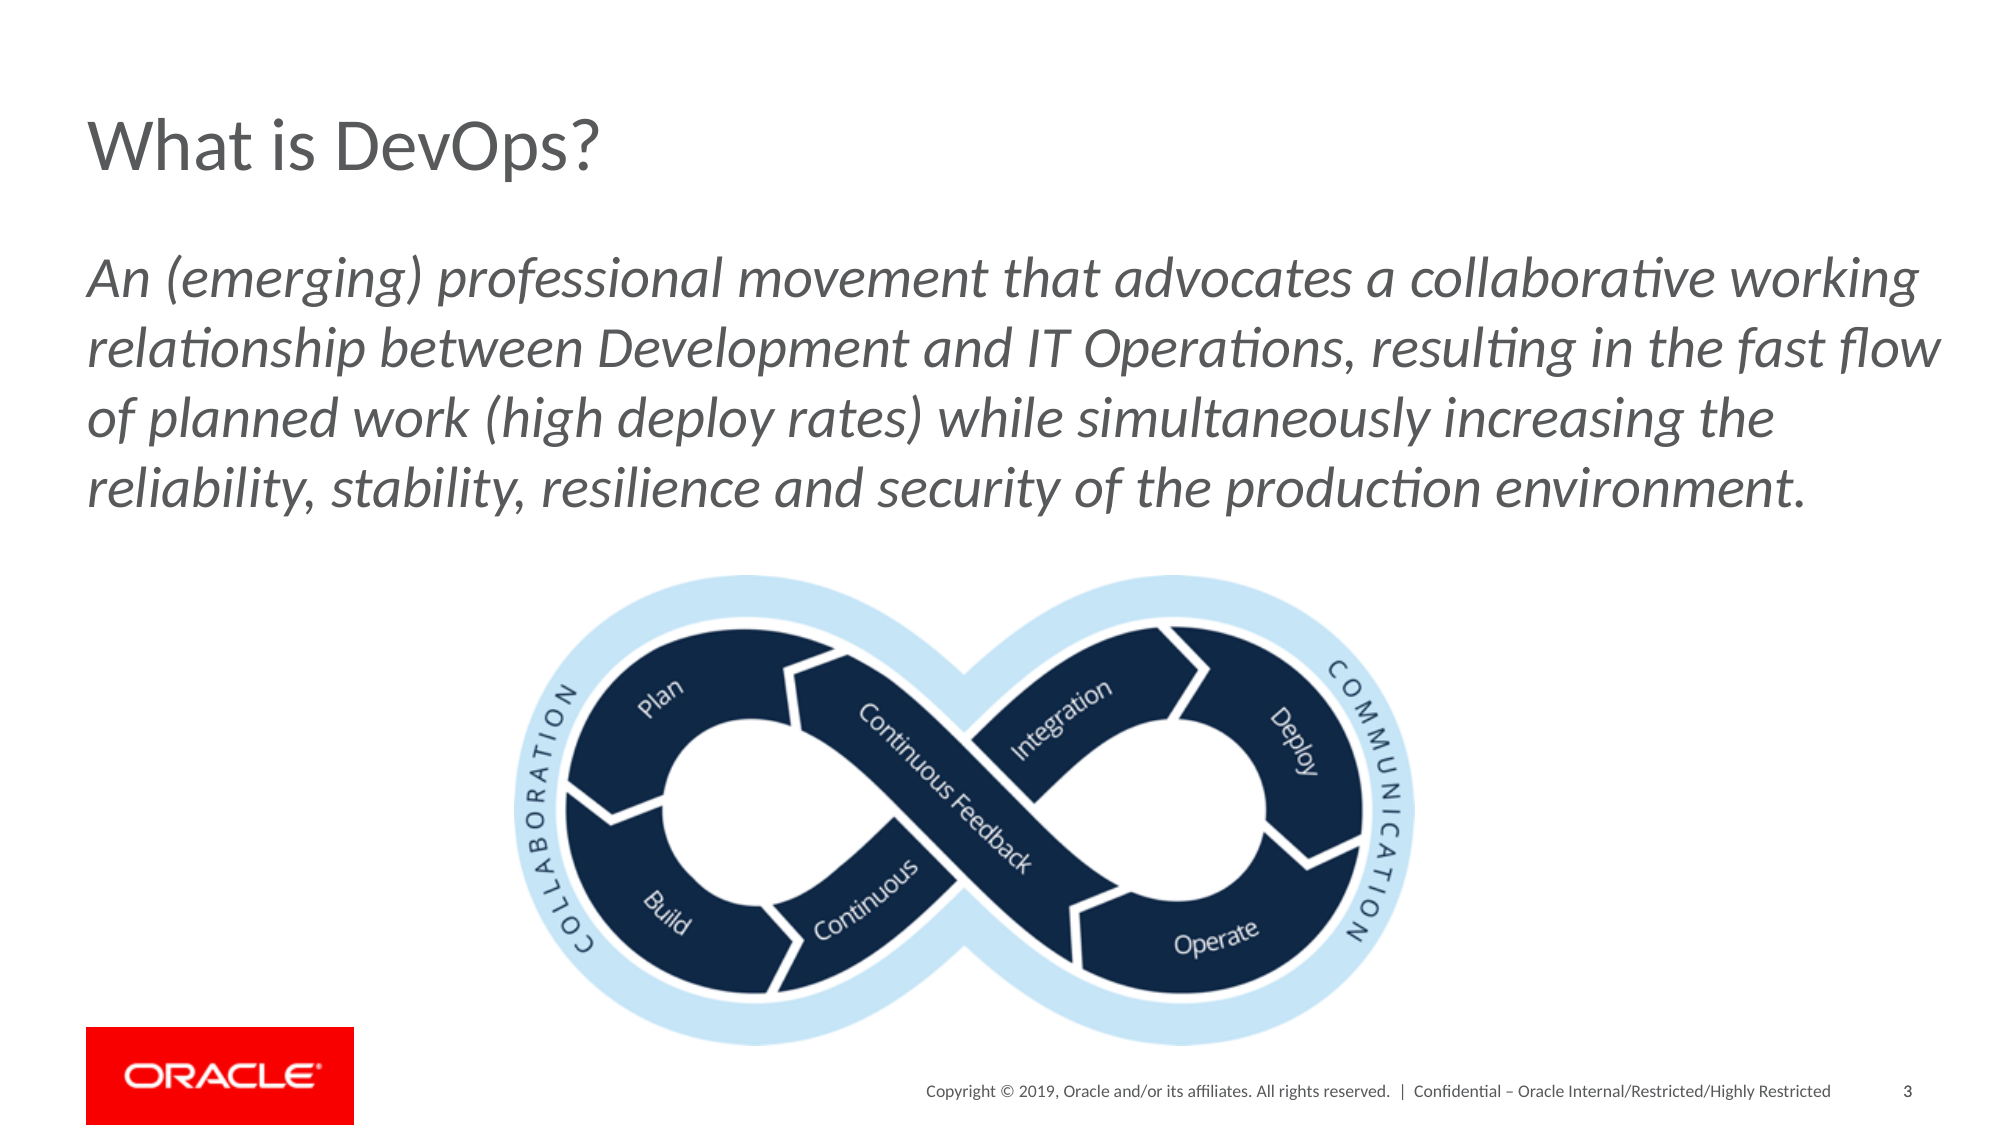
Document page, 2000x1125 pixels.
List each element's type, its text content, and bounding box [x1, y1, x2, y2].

text_box 3 [1857, 1075, 1913, 1106]
title What is DevOps? [87, 39, 1913, 186]
text_box An (emerging) professional movement that advocates a collaborative working relationship between Development and IT Operations, resulting in the fast flow of planned work (high deploy rates) while simultaneously increasing the reliability, stability, resilience and security of the production environment. [87, 186, 1946, 519]
footer Confidential – Oracle Internal/Restricted/Highly Restricted [1414, 1075, 1857, 1106]
picture [86, 1027, 354, 1125]
picture [514, 574, 1415, 1046]
